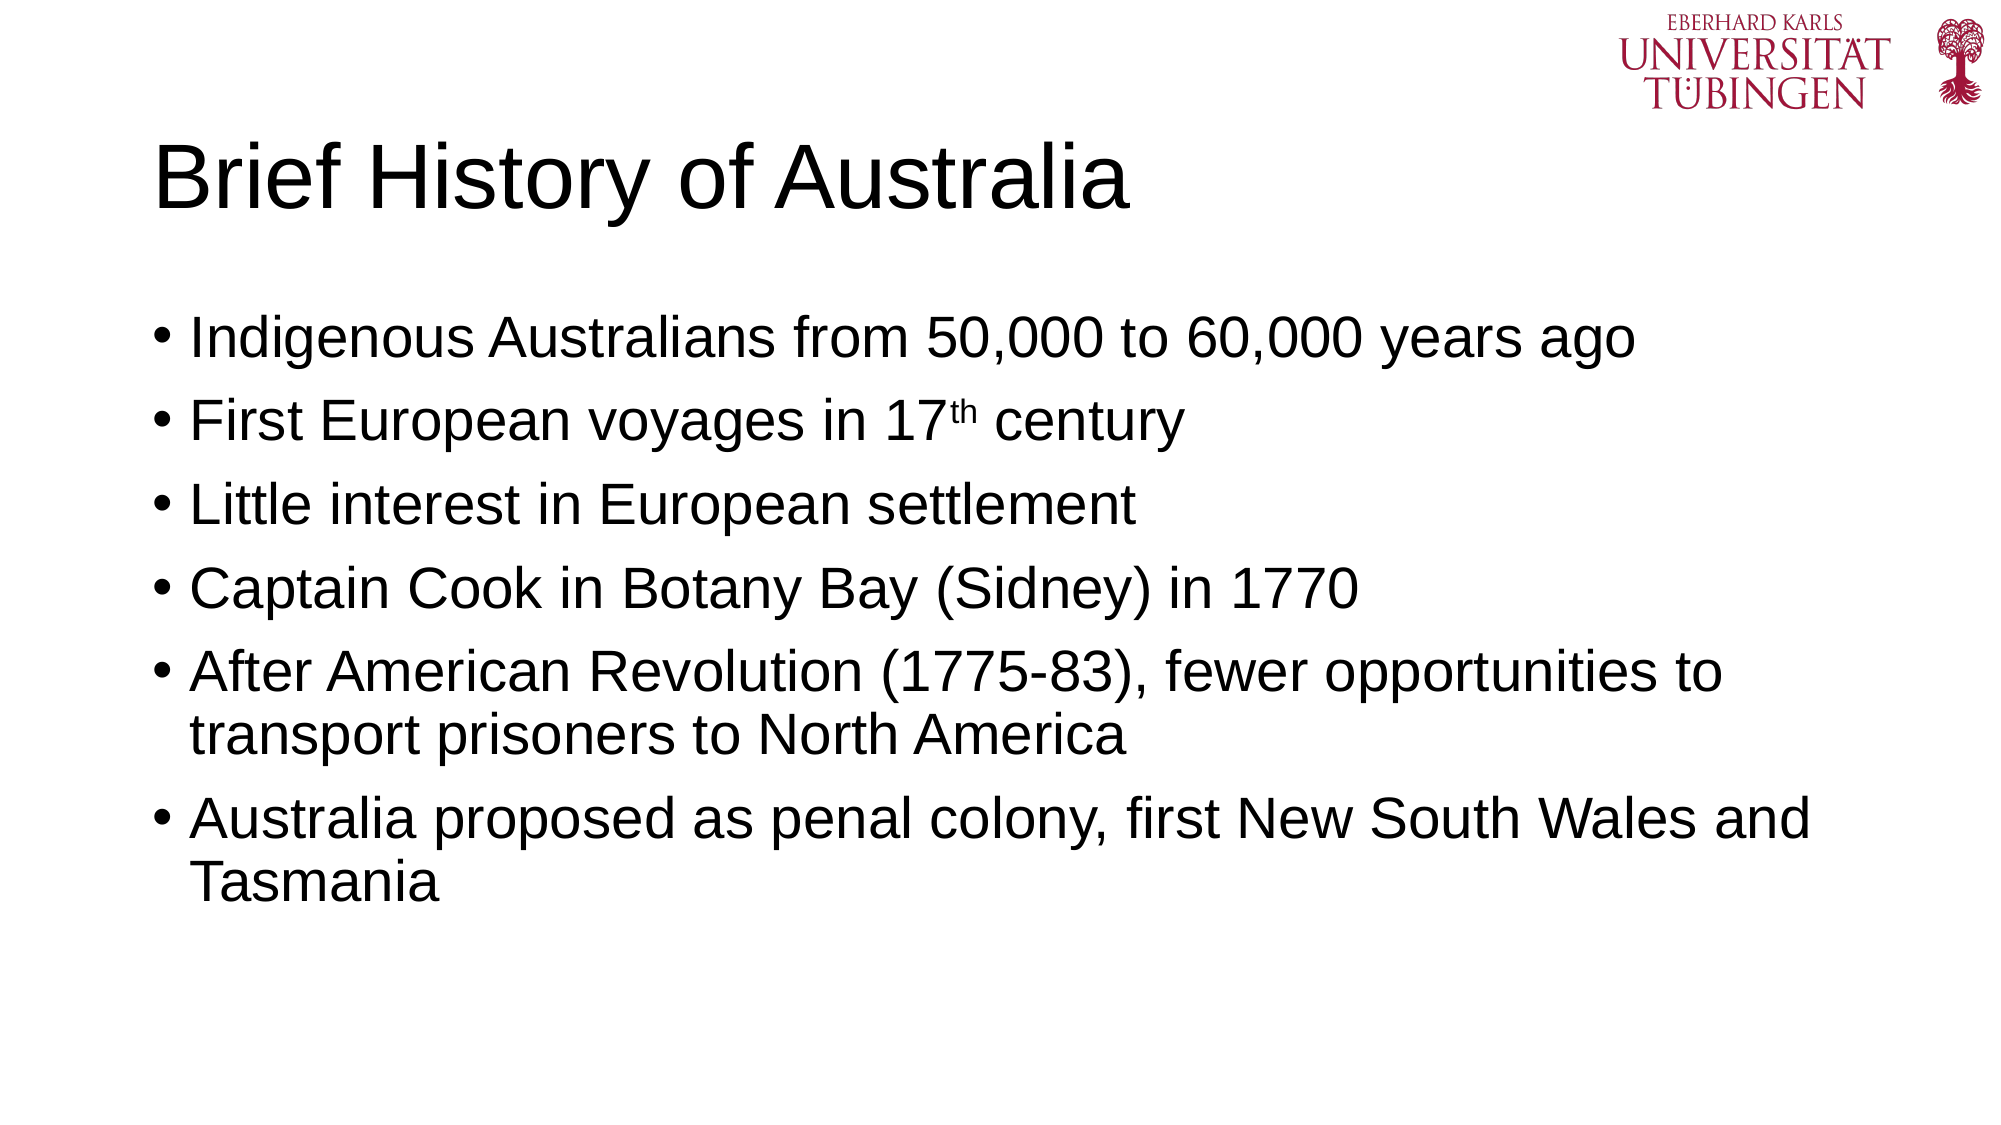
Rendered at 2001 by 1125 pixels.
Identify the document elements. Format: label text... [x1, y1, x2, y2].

picture [1611, 0, 1989, 121]
title Brief History of Australia [137, 69, 1863, 288]
list Indigenous Australians from 50,000 to 60,000 years ago First European voyages in 17th century Little interest in European settlement Captain Cook in Botany Bay (Sidney) in 1770 After American Revolution (1775-83), fewer opportunities to transport prisoners to North America Australia proposed as penal colony, first New South Wales and Tasmania [137, 299, 1863, 1014]
